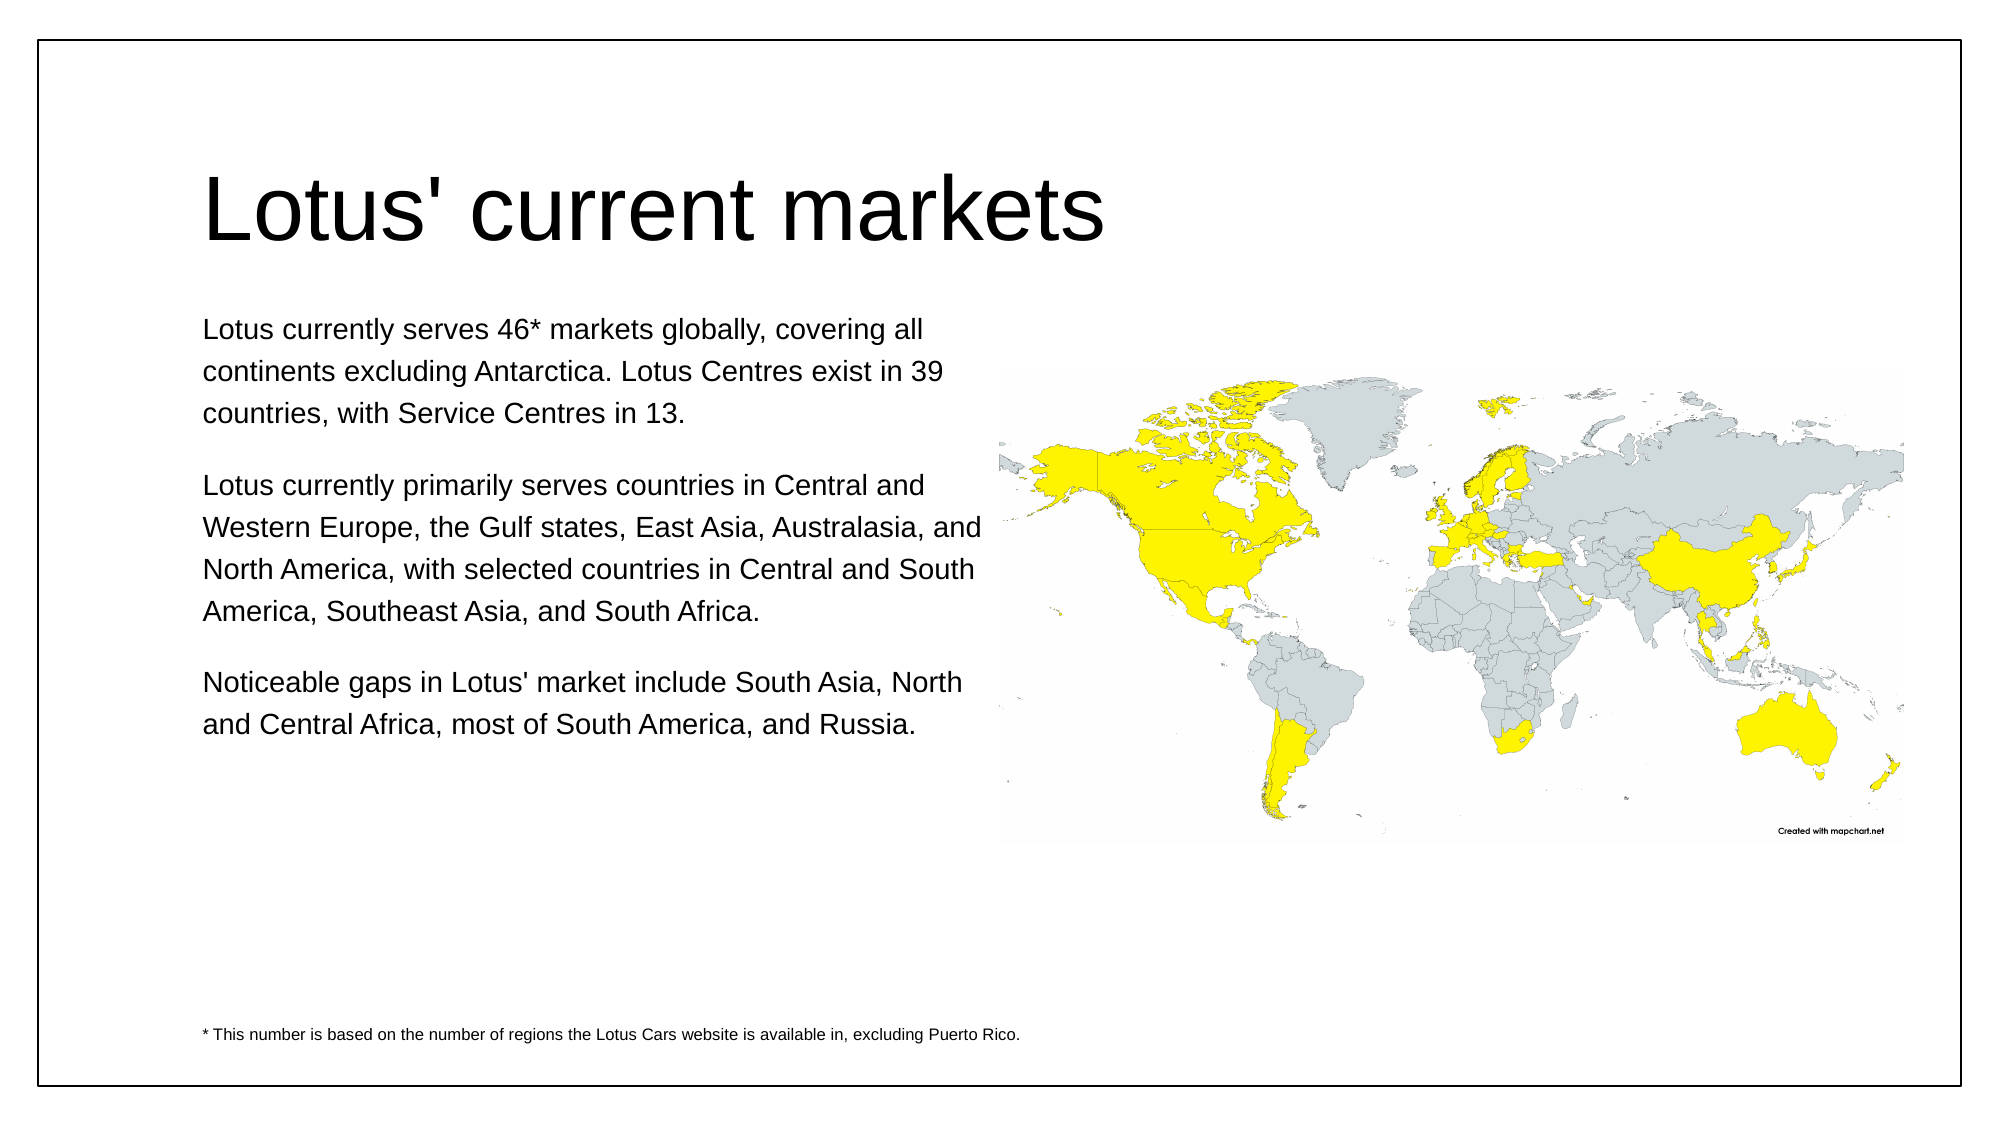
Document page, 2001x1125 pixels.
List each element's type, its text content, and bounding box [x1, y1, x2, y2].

title Lotus' current markets [187, 99, 1808, 323]
picture [999, 367, 1904, 845]
list Lotus currently serves 46* markets globally, covering all continents excluding Antarctica. Lotus Centres exist in 39 countries, with Service Centres in 13. Lotus currently primarily serves countries in Central and Western Europe, the Gulf states, East Asia, Australasia, and North America, with selected countries in Central and South America, Southeast Asia, and South Africa. Noticeable gaps in Lotus' market include South Asia, North and Central Africa, most of South America, and Russia. [187, 296, 1000, 998]
text_box * This number is based on the number of regions the Lotus Cars website is available in, excluding Puerto Rico. [187, 1012, 1188, 1052]
